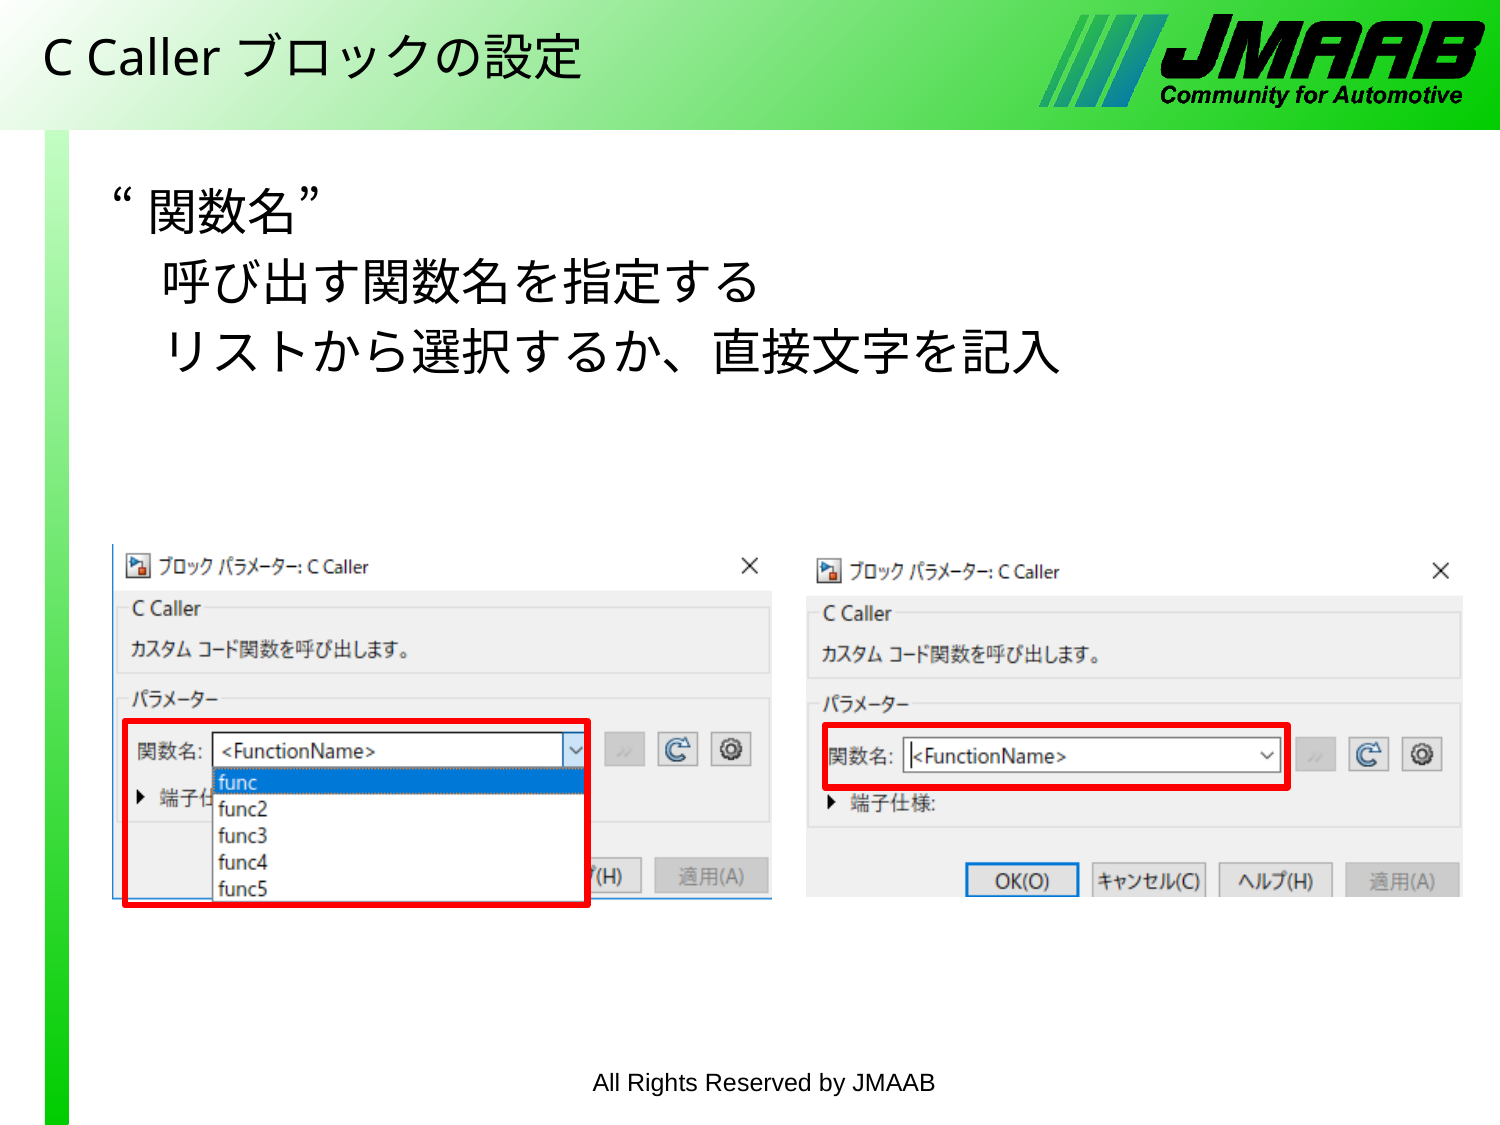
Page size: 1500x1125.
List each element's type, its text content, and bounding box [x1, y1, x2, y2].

title C Callerブロックの設定 [27, 21, 1057, 91]
picture [806, 549, 1463, 898]
picture [112, 544, 773, 906]
list “関数名” 呼び出す関数名を指定する リストから選択するか、直接文字を記入 [96, 172, 1447, 1047]
picture [1036, 11, 1486, 109]
